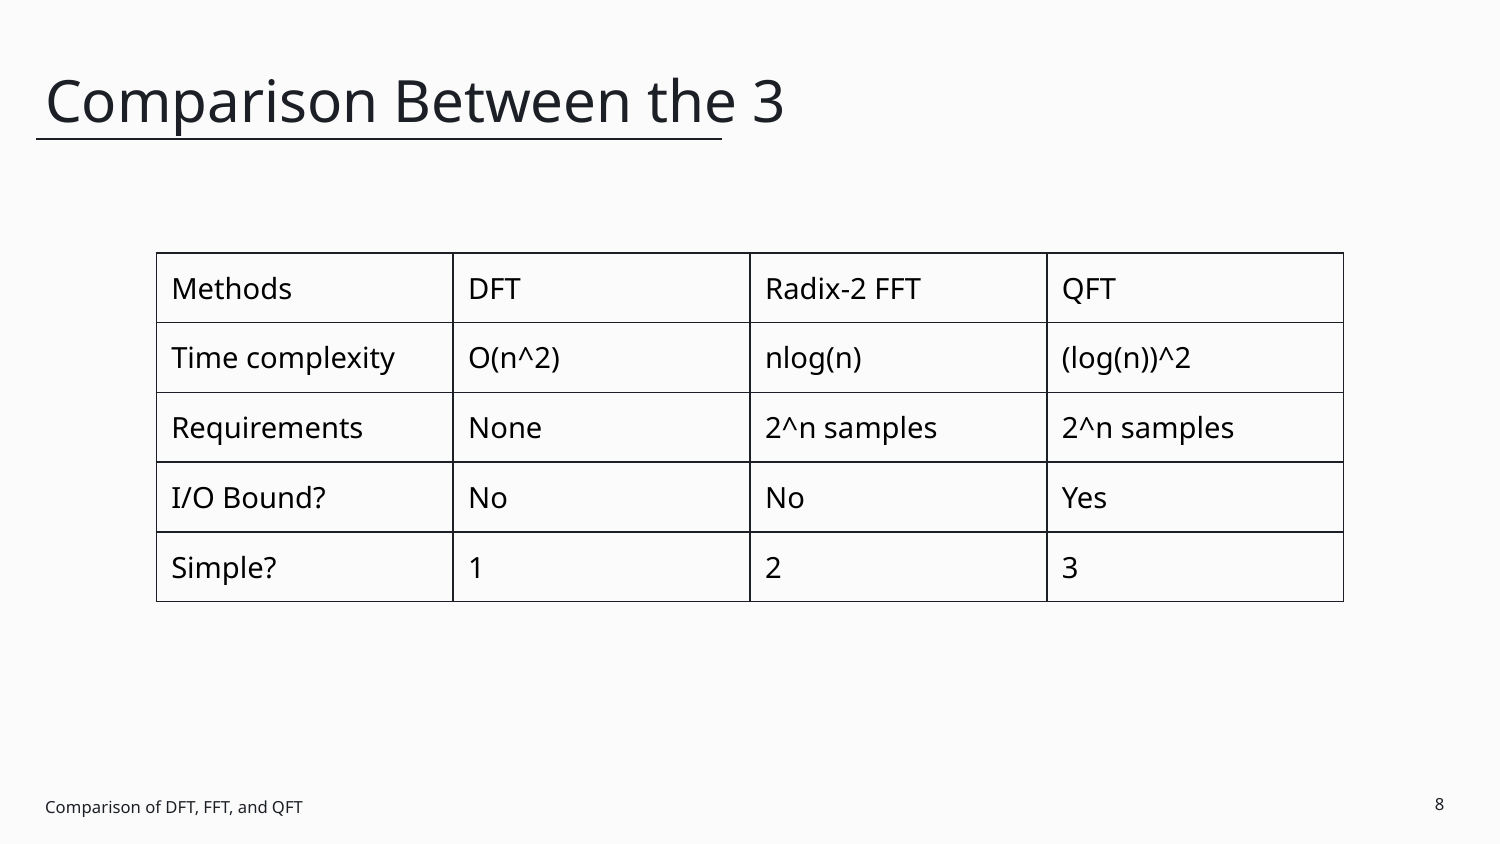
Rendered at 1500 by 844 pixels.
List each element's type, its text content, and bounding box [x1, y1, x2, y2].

title Comparison Between the 3 [45, 75, 1101, 216]
table_cell Requirements [157, 393, 452, 461]
table_cell Simple? [157, 533, 452, 601]
table_cell Yes [1048, 463, 1343, 531]
table_cell None [454, 393, 749, 461]
table_cell nlog(n) [751, 323, 1046, 392]
table_cell 2^n samples [751, 393, 1046, 461]
table_cell No [751, 463, 1046, 531]
table_header Methods [157, 254, 452, 322]
table_cell 1 [454, 533, 749, 601]
subtitle Comparison of DFT, FFT, and QFT [45, 790, 375, 820]
table_cell I/O Bound? [157, 463, 452, 531]
table_header QFT [1048, 254, 1343, 322]
table_cell No [454, 463, 749, 531]
table_cell Time complexity [157, 323, 452, 392]
table_cell 3 [1048, 533, 1343, 601]
table_cell 2 [751, 533, 1046, 601]
table_header DFT [454, 254, 749, 322]
table_cell 2^n samples [1048, 393, 1343, 461]
table_cell O(n^2) [454, 323, 749, 392]
slide_number ‹#› [1420, 790, 1476, 820]
table_header Radix-2 FFT [751, 254, 1046, 322]
table_cell (log(n))^2 [1048, 323, 1343, 392]
